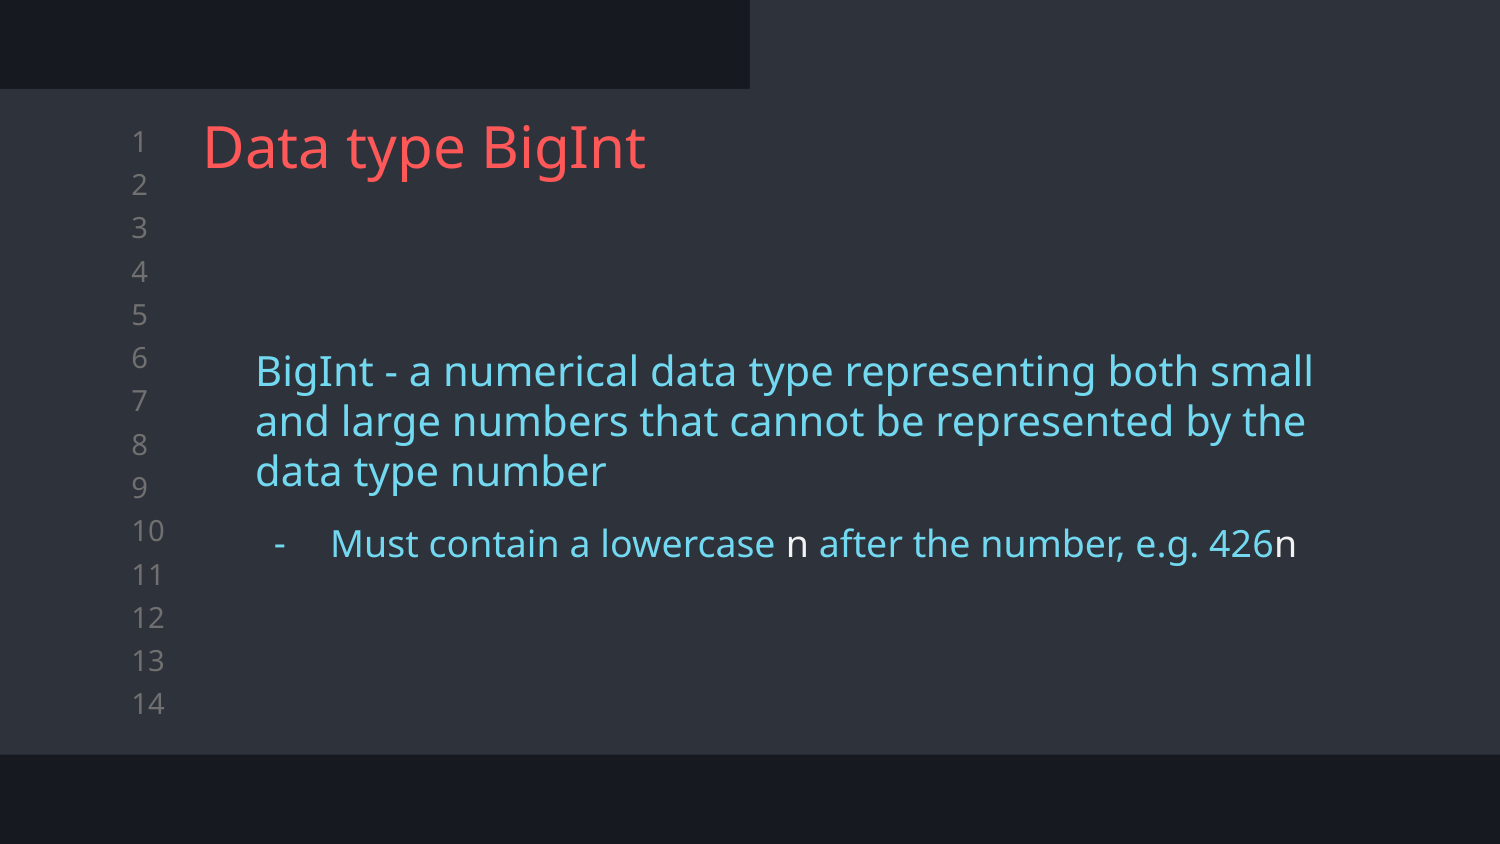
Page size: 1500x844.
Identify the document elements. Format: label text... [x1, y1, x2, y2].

list BigInt - a numerical data type representing both small and large numbers that cannot be represented by the data type number Must contain a lowercase n after the number, e.g. 426n [240, 174, 1384, 735]
title Data type BigInt [187, 95, 1384, 185]
